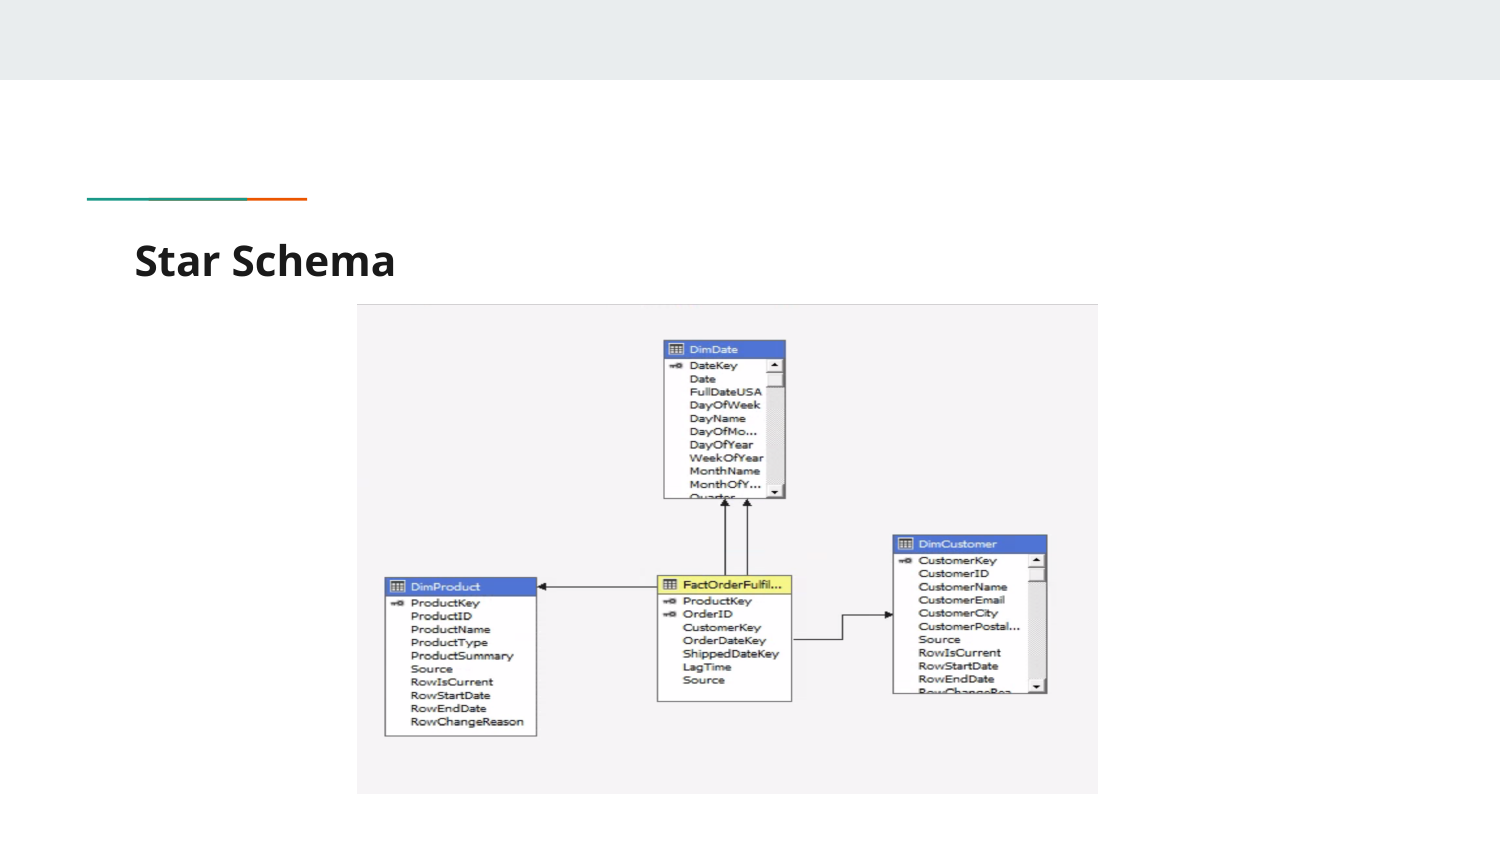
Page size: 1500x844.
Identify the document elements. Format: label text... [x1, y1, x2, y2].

picture [357, 303, 1098, 794]
title Star Schema [119, 216, 1381, 305]
